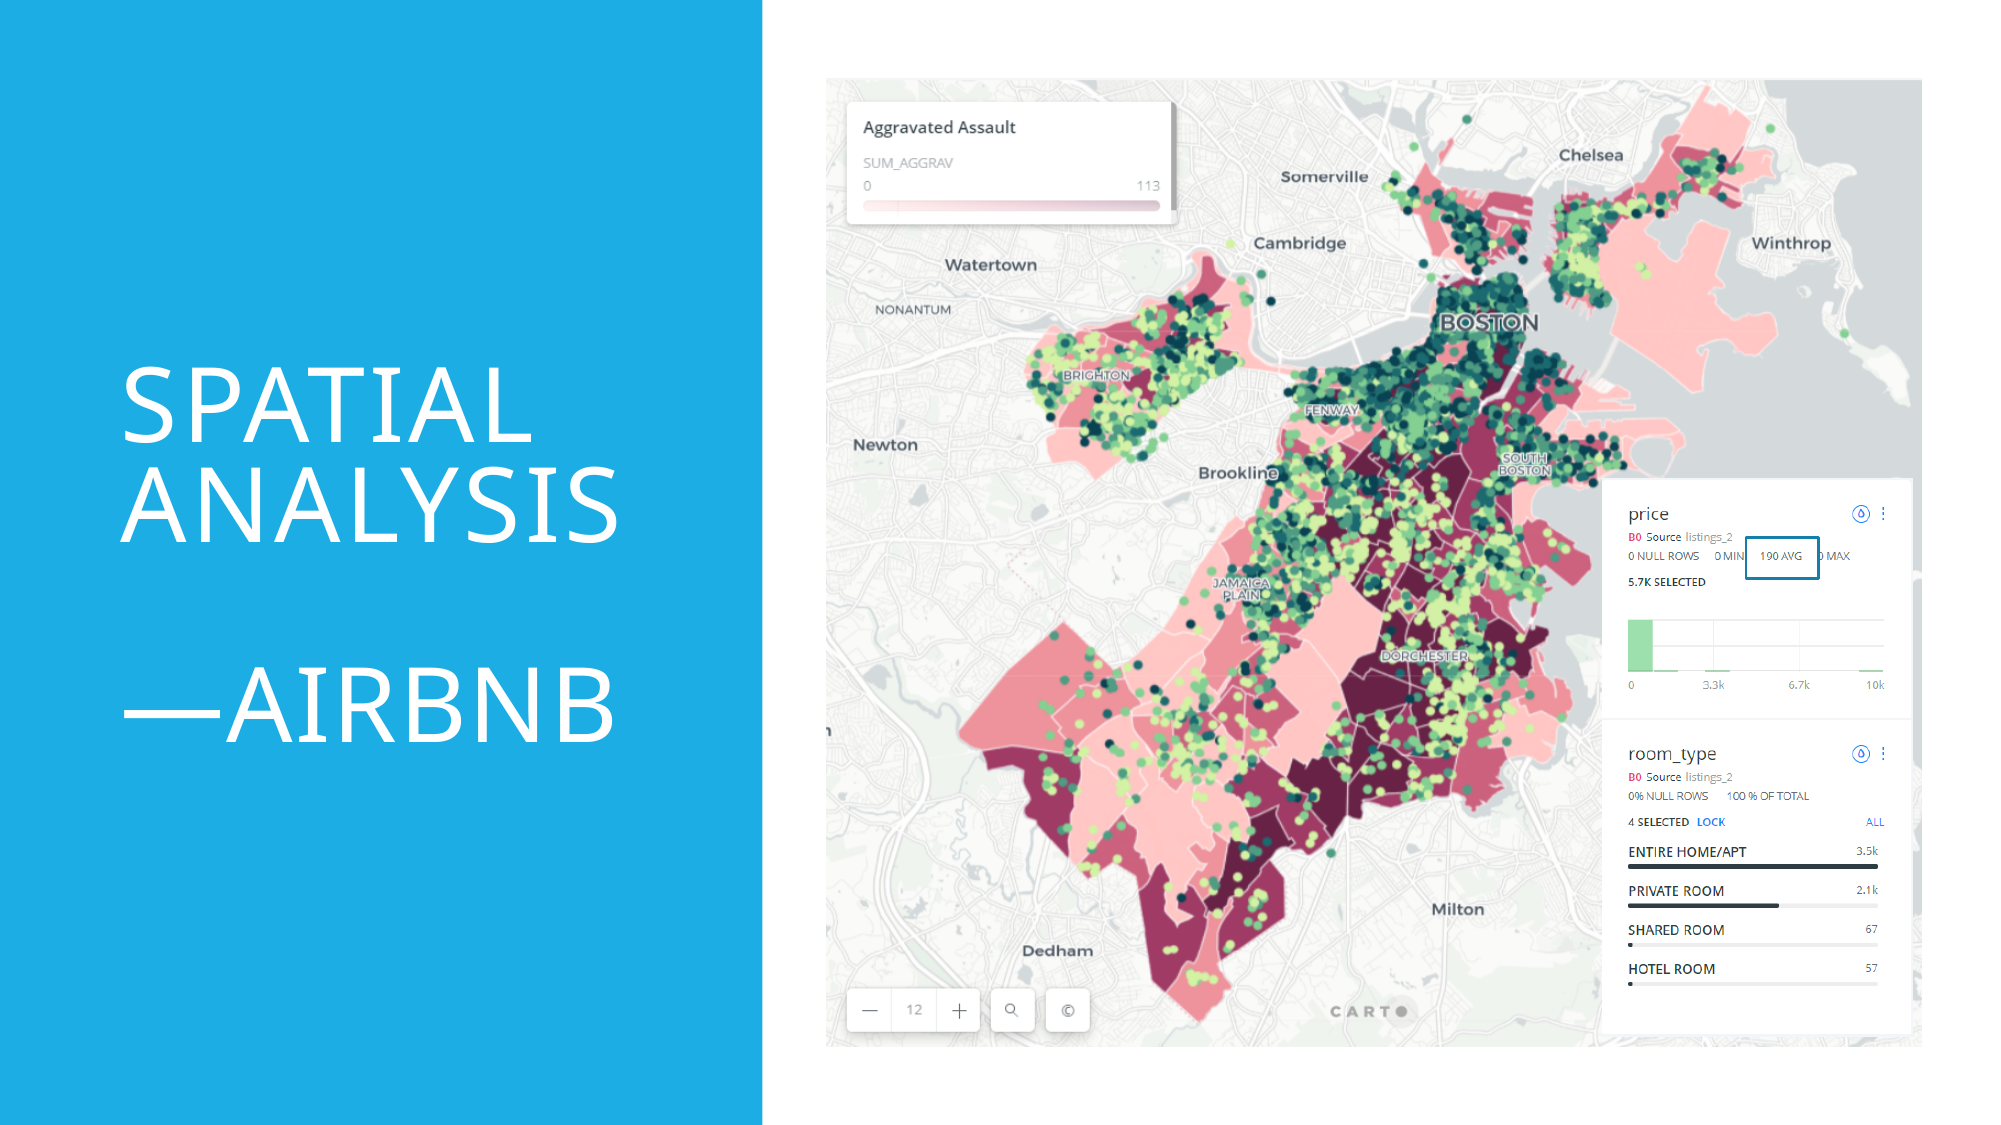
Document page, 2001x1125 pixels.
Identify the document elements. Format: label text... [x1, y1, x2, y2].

title Spatial analysis —AIRBNB [105, 105, 666, 1020]
text_box [0, 0, 764, 1125]
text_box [826, 77, 1922, 1047]
